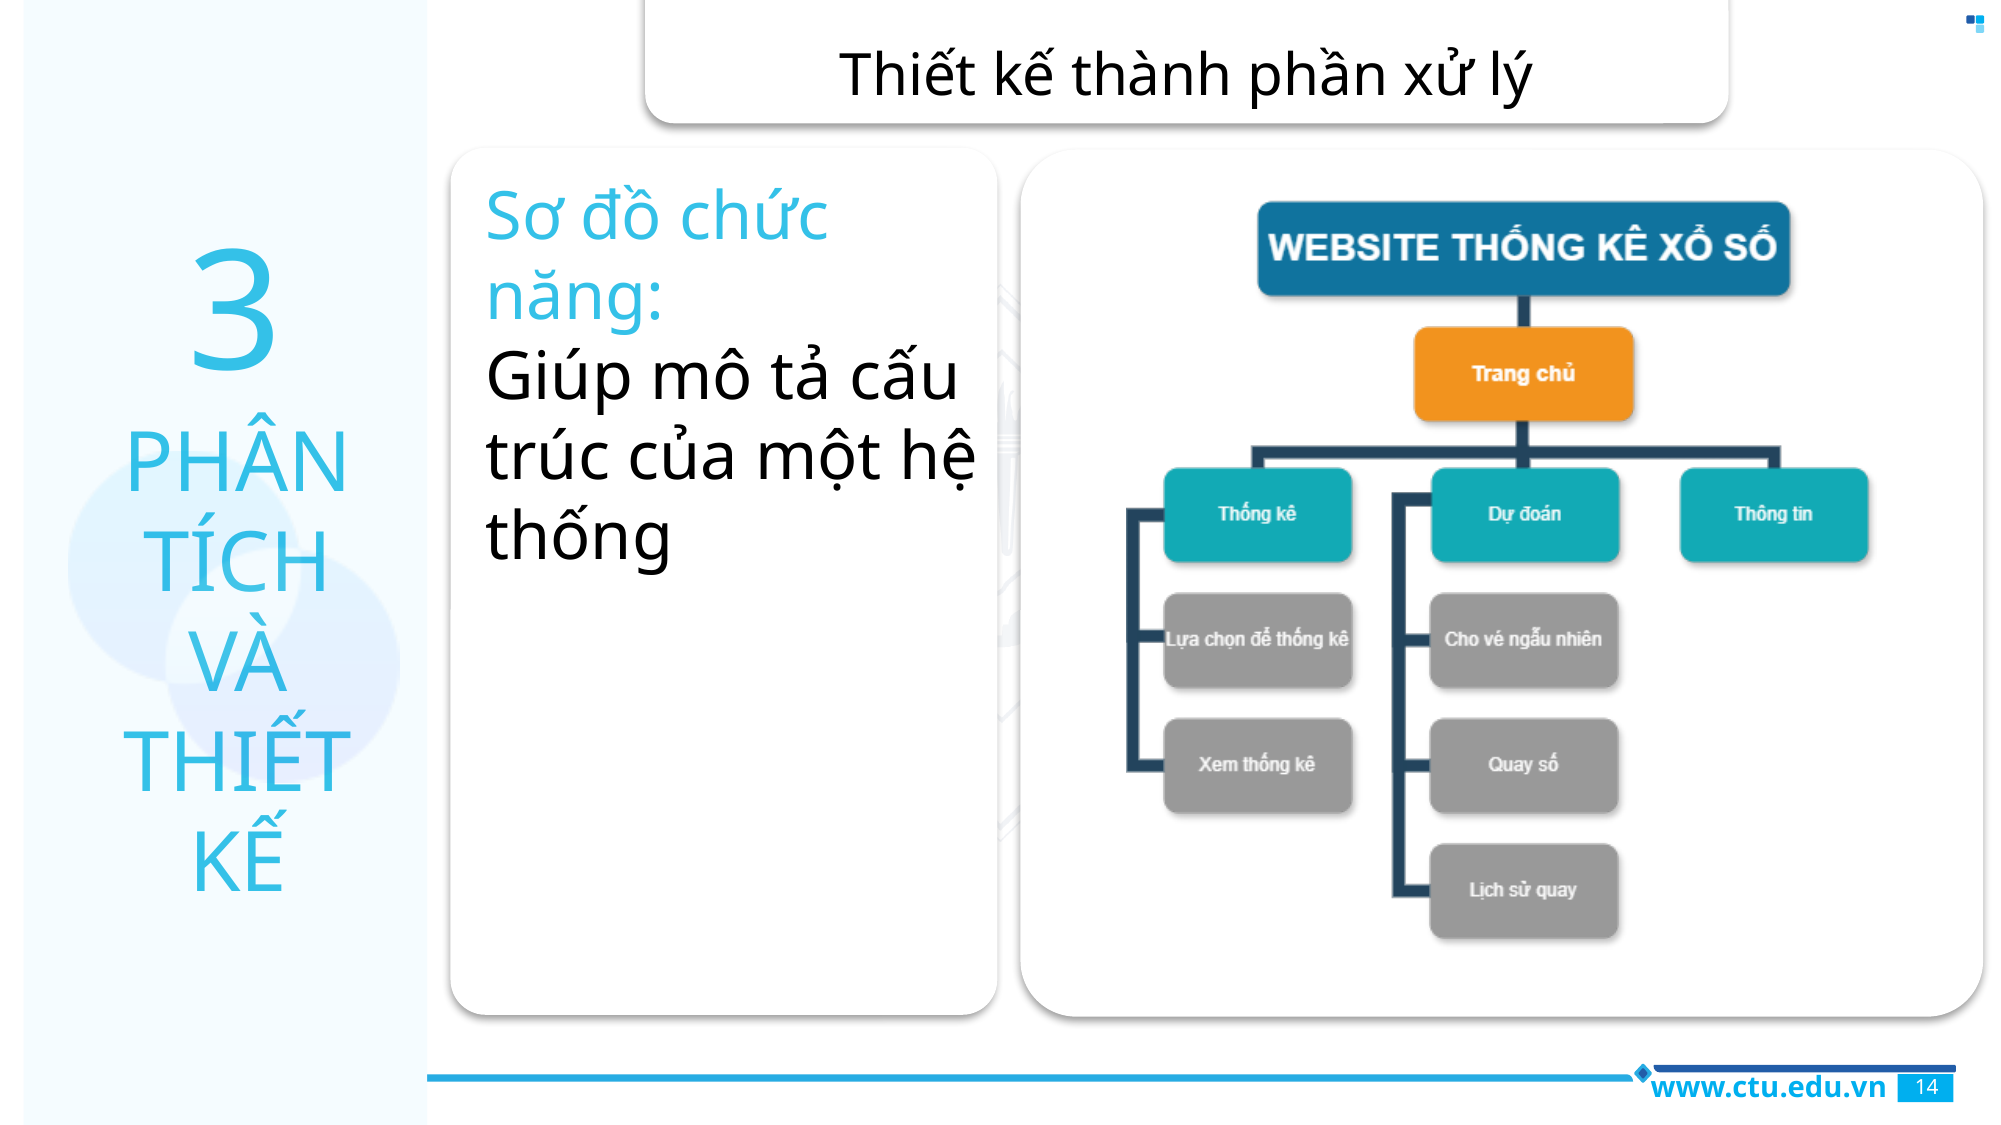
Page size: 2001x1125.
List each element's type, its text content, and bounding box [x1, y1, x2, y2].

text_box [450, 147, 1031, 1015]
picture [1126, 195, 1877, 950]
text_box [23, 0, 437, 1125]
text_box [1031, 148, 1985, 1018]
text_box Thiết kế thành phần xử lý [644, 0, 1730, 125]
